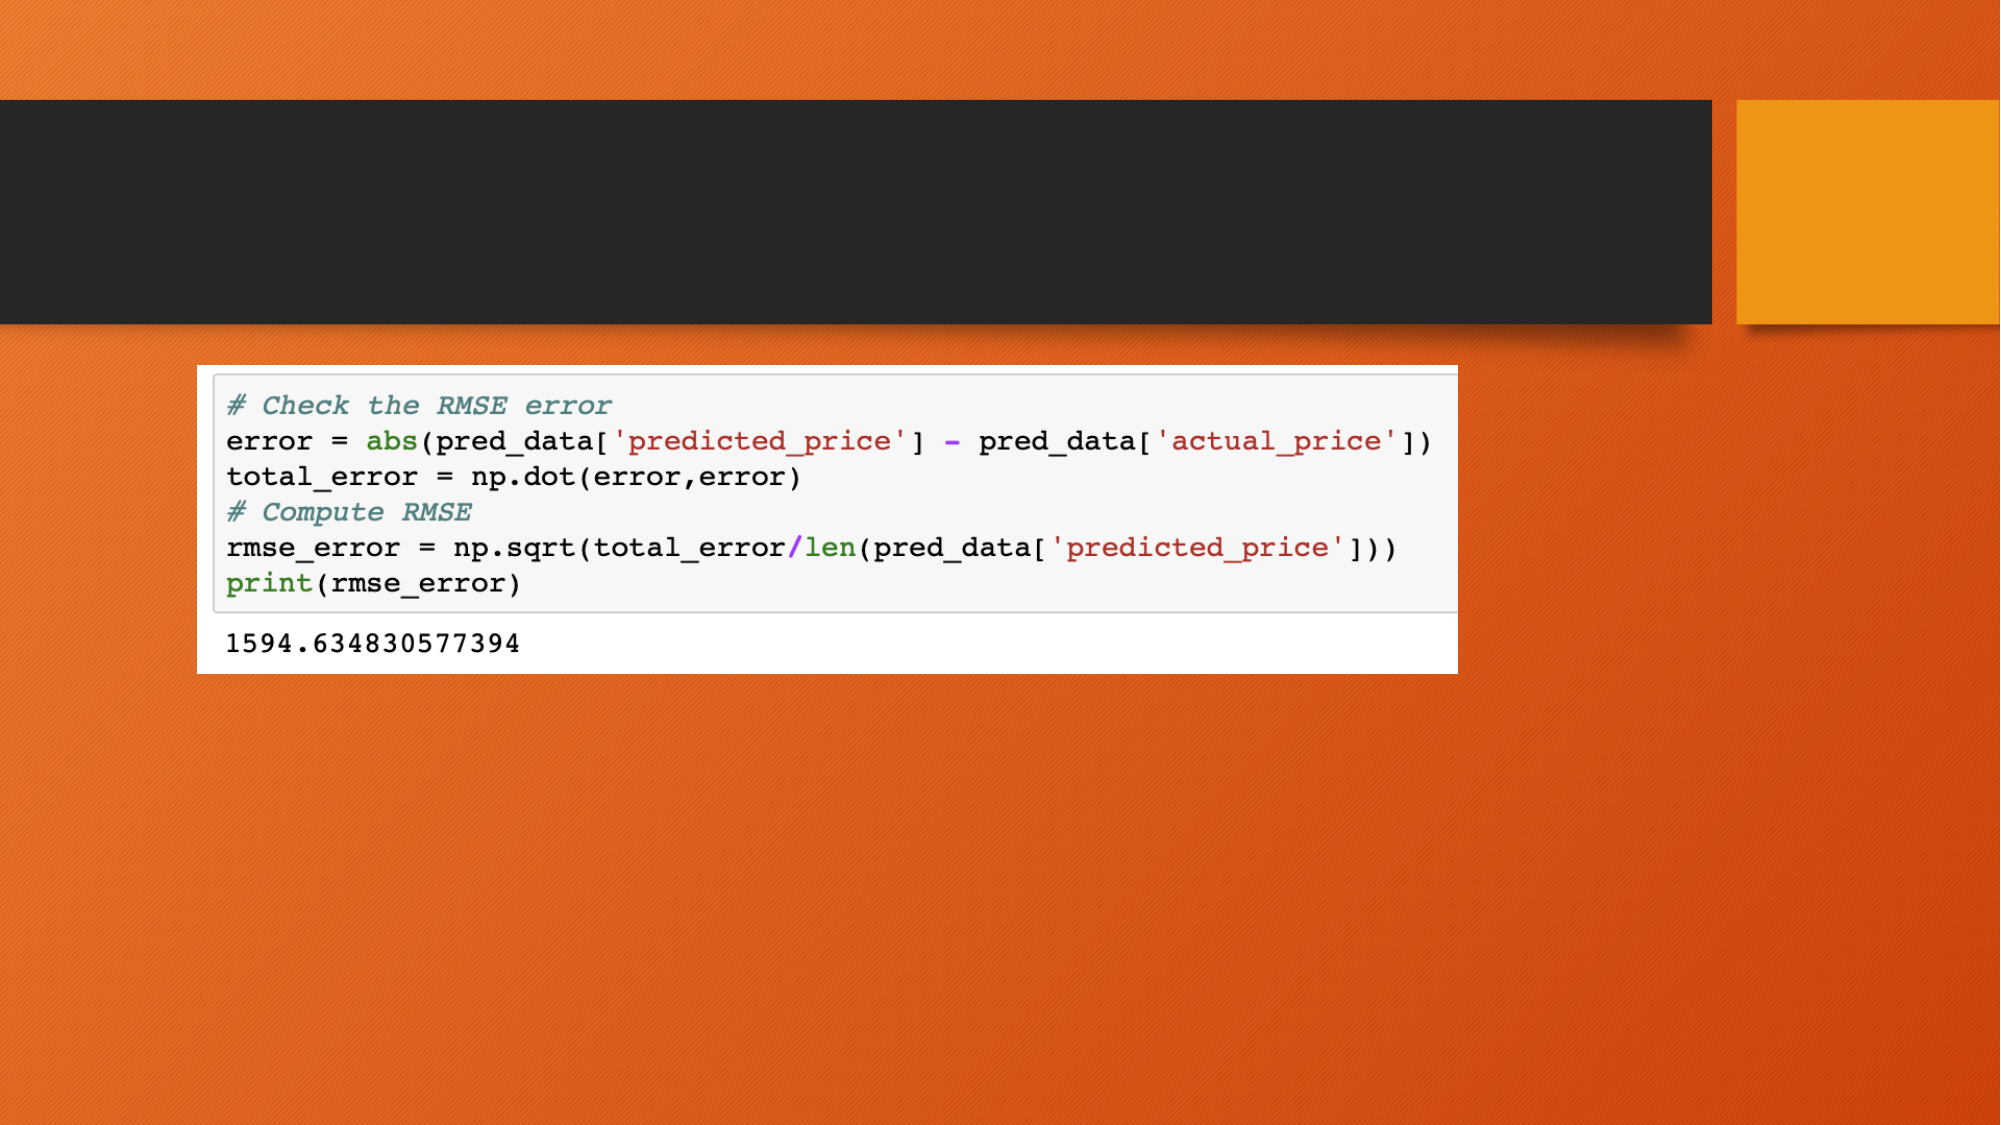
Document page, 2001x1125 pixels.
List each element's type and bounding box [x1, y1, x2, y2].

picture [0, 325, 1713, 674]
picture [1736, 325, 2000, 347]
